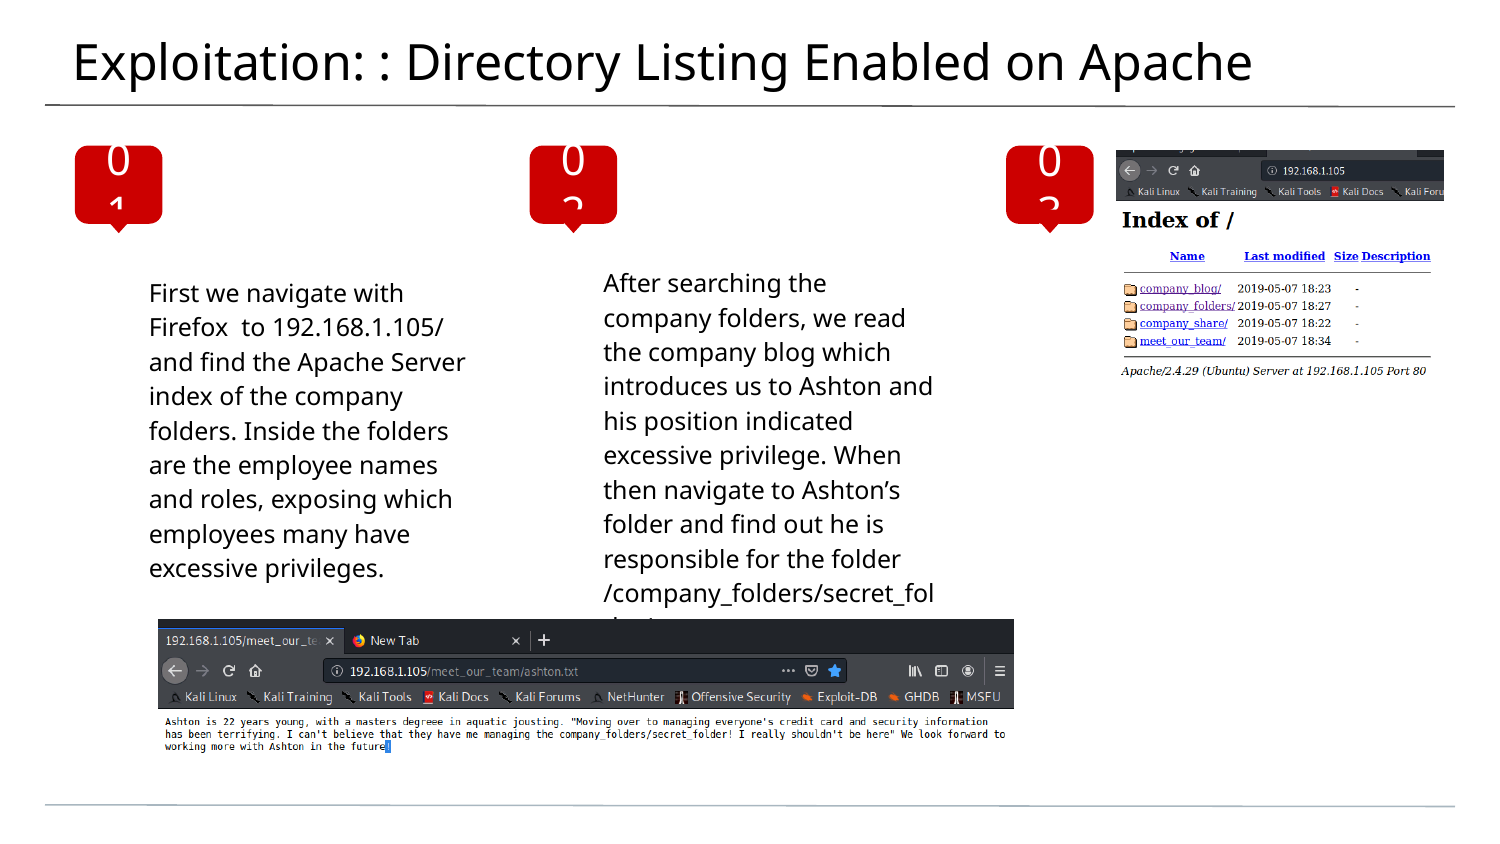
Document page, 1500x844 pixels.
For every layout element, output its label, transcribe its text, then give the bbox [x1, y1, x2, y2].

picture [1115, 149, 1445, 392]
title Exploitation: : Directory Listing Enabled on Apache [0, 0, 1500, 88]
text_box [1005, 145, 1094, 234]
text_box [74, 145, 163, 234]
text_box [529, 145, 618, 234]
text_box First we navigate with Firefox to 192.168.1.105/ and find the Apache Server index of the company folders. Inside the folders are the employee names and roles, exposing which employees many have excessive privileges. [118, 242, 518, 361]
picture [157, 618, 1014, 798]
text_box After searching the company folders, we read the company blog which introduces us to Ashton and his position indicated excessive privilege. When then navigate to Ashton’s folder and find out he is responsible for the folder /company_folders/secret_folder/ [573, 233, 972, 561]
